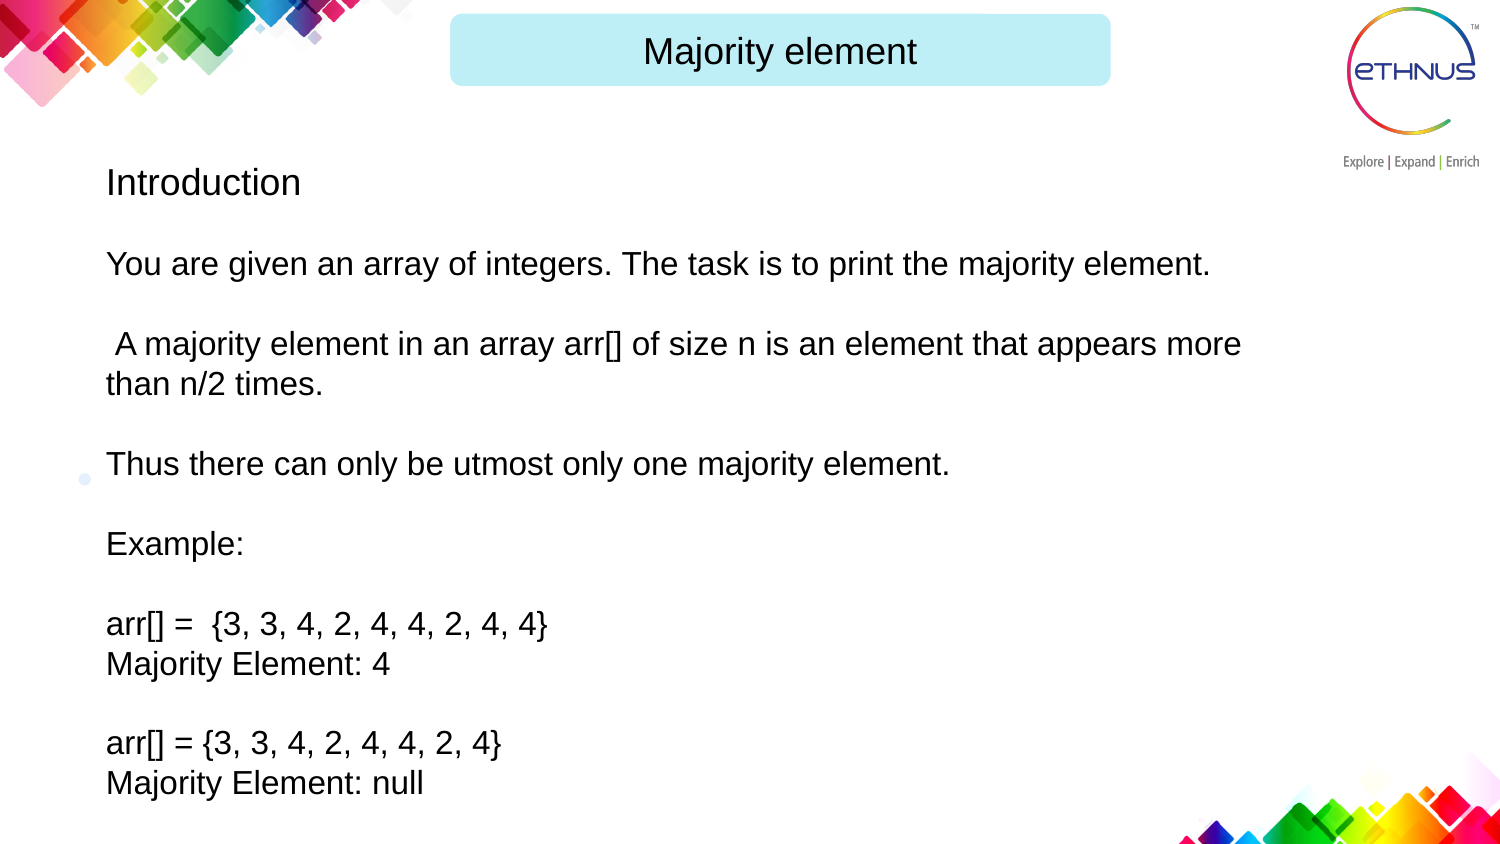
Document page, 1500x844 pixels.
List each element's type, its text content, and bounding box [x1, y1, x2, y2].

text_box Introduction You are given an array of integers. The task is to print the majority element. A majority element in an array arr[] of size n is an element that appears more than n/2 times. Thus there can only be utmost only one majority element. Example: arr[] = {3, 3, 4, 2, 4, 4, 2, 4, 4} Majority Element: 4 arr[] = {3, 3, 4, 2, 4, 4, 2, 4} Majority Element: null [91, 150, 1329, 844]
text_box [78, 473, 91, 486]
picture [1344, 7, 1479, 170]
text_box Majority element [450, 13, 1111, 86]
picture [0, 0, 412, 107]
picture [1110, 752, 1500, 844]
